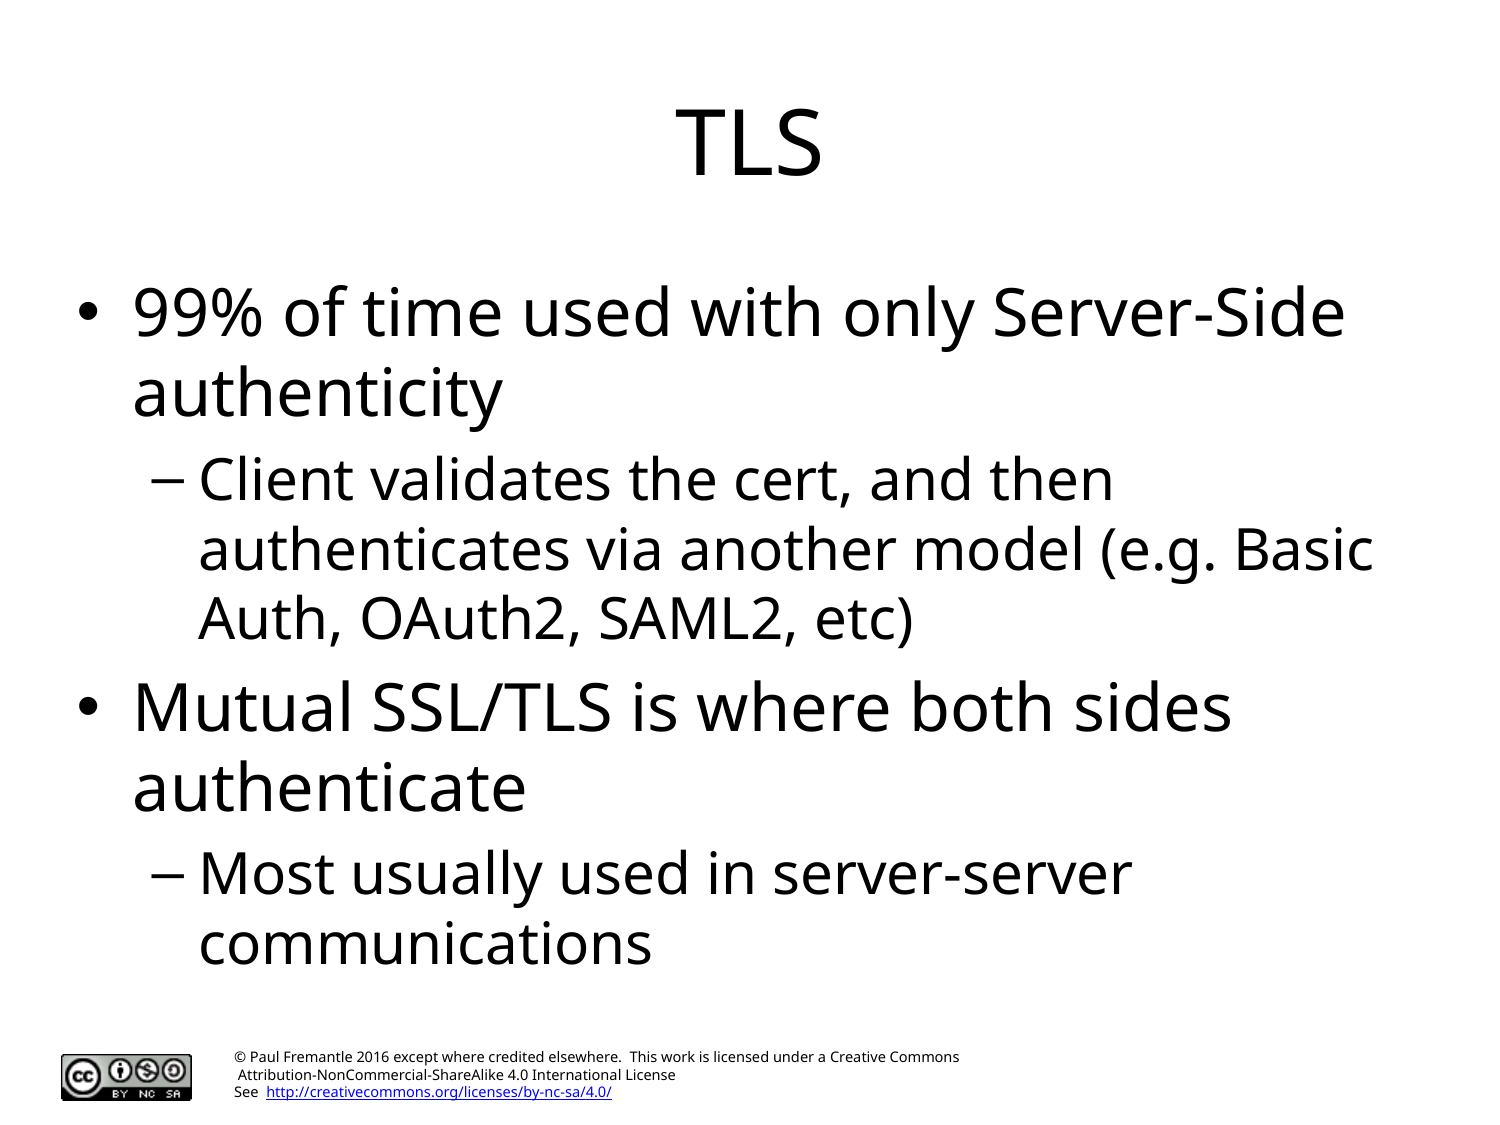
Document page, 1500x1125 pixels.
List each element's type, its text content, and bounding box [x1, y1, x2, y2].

title TLS [75, 45, 1425, 233]
list 99% of time used with only Server-Side authenticity Client validates the cert, and then authenticates via another model (e.g. Basic Auth, OAuth2, SAML2, etc) Mutual SSL/TLS is where both sides authenticate Most usually used in server-server communications [61, 262, 1412, 1005]
picture [61, 1054, 192, 1101]
